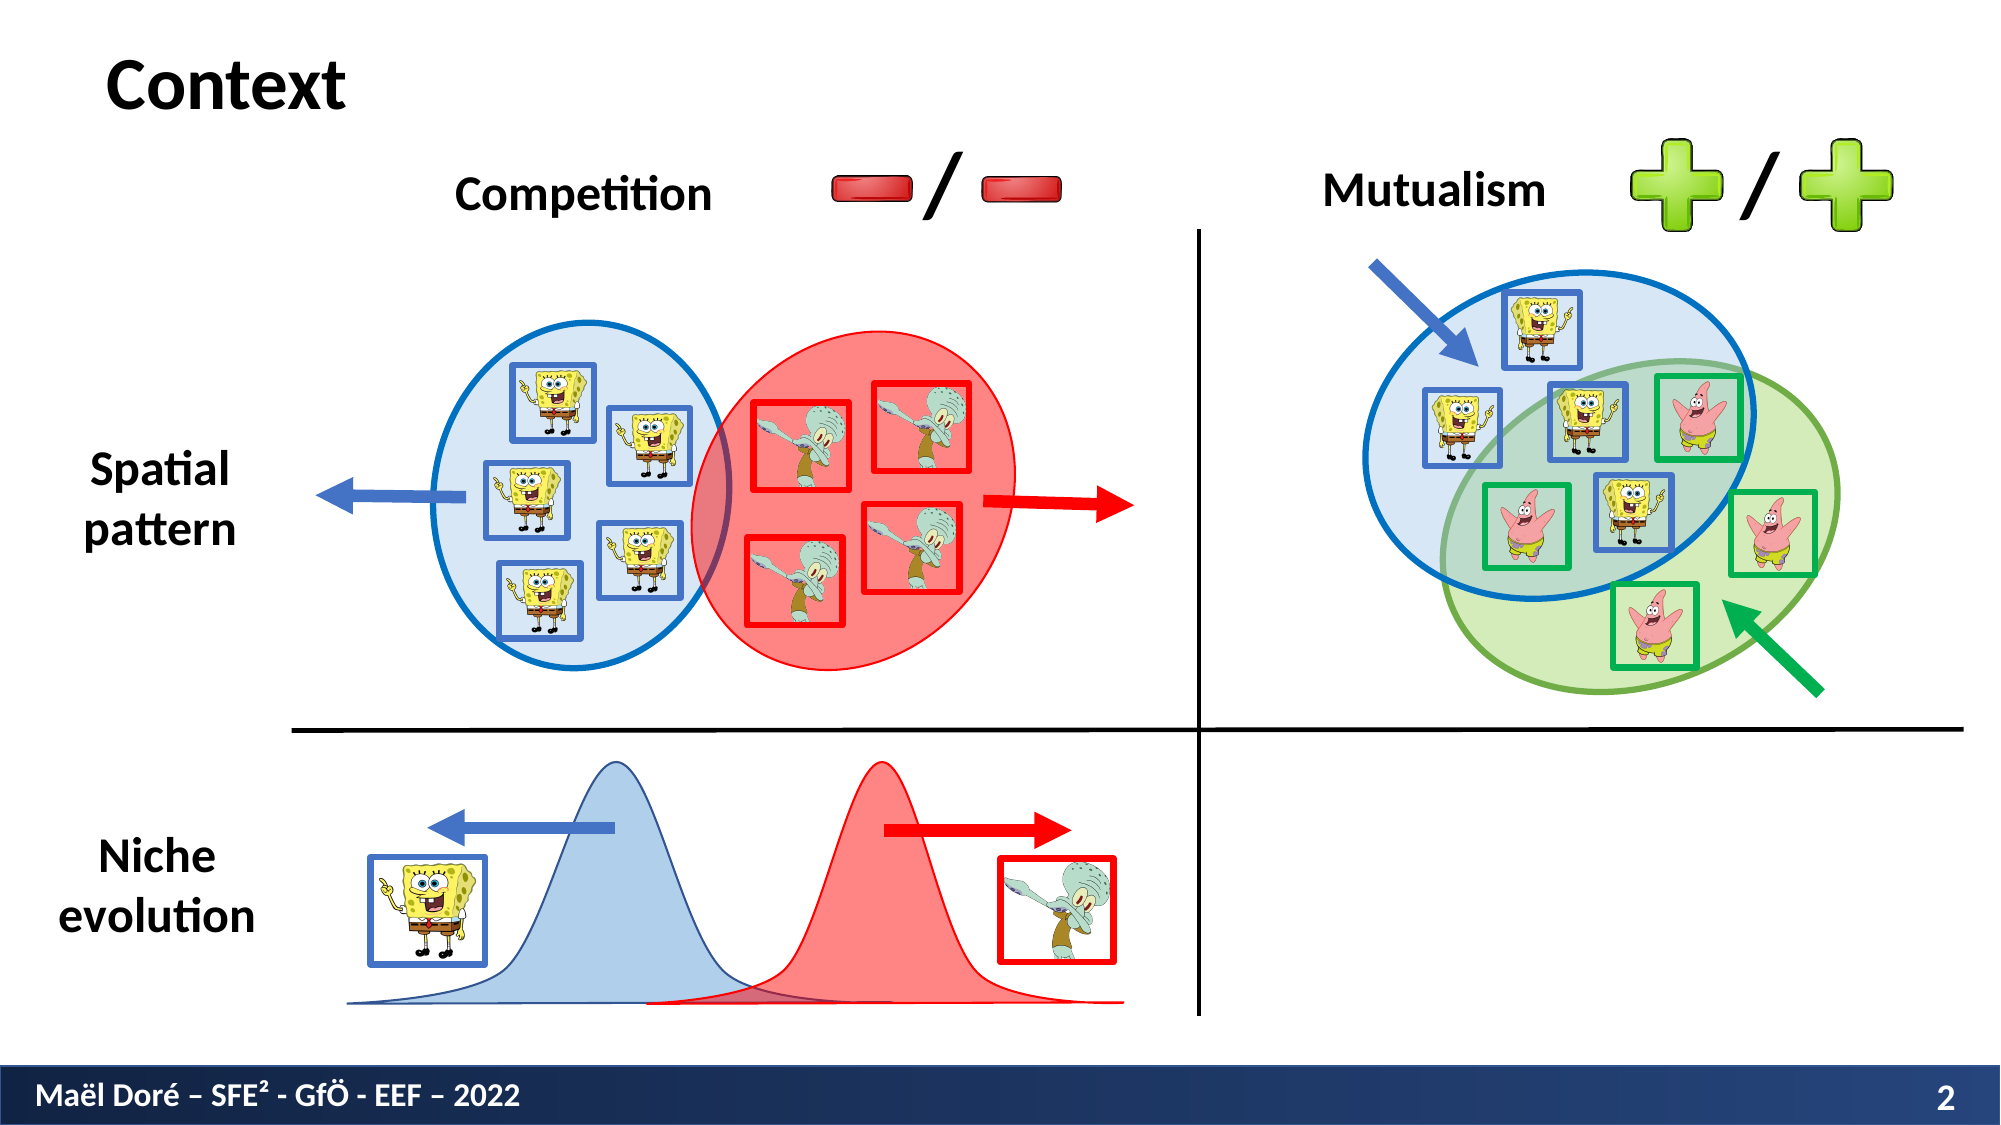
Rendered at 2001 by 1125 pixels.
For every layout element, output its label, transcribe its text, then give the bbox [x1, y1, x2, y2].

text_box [1721, 599, 1821, 694]
text_box [1443, 501, 1813, 694]
picture [1507, 295, 1577, 365]
picture [373, 860, 482, 962]
picture [1003, 861, 1111, 960]
picture [867, 507, 957, 589]
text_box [983, 500, 1135, 506]
text_box Spatial pattern [64, 428, 257, 563]
text_box Mutualism [1308, 148, 1582, 224]
picture [1734, 495, 1812, 573]
text_box 2 [1921, 1065, 1992, 1125]
text_box / [908, 117, 951, 243]
picture [1616, 587, 1694, 665]
text_box [646, 761, 1125, 1005]
picture [1553, 387, 1623, 457]
picture [1428, 393, 1498, 463]
picture [1630, 138, 1724, 232]
text_box [0, 1065, 1921, 1125]
text_box / [1725, 117, 1768, 243]
text_box [690, 330, 1016, 672]
text_box [346, 760, 752, 1005]
picture [1799, 138, 1894, 232]
text_box [1364, 271, 1755, 600]
text_box [432, 321, 720, 670]
picture [1488, 487, 1566, 566]
picture [611, 411, 688, 481]
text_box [1372, 262, 1479, 367]
text_box Niche evolution [37, 814, 278, 950]
picture [502, 566, 578, 636]
picture [1660, 379, 1738, 457]
text_box Competition [440, 153, 831, 228]
picture [488, 465, 565, 535]
picture [750, 540, 840, 623]
text_box [1735, 371, 1839, 570]
text_box [1992, 1065, 2000, 1125]
picture [756, 405, 846, 488]
picture [981, 149, 1062, 229]
picture [1599, 478, 1669, 548]
picture [515, 368, 591, 438]
picture [831, 148, 913, 229]
picture [601, 525, 678, 596]
text_box Maël Doré – SFE² - GfÖ - EEF – 2022 [20, 1065, 666, 1120]
text_box Context [91, 26, 1966, 132]
picture [876, 386, 967, 469]
